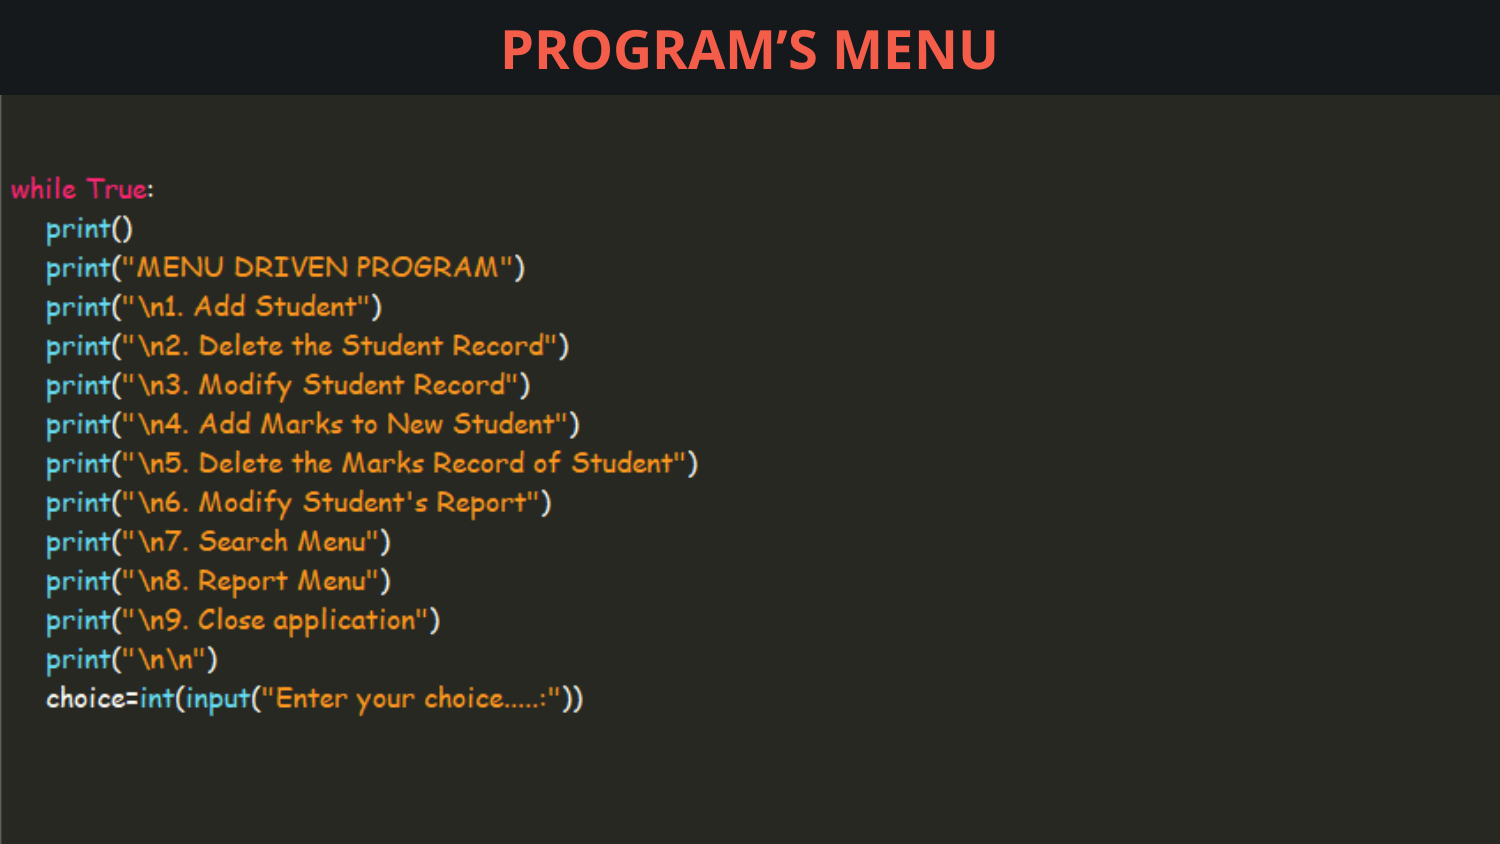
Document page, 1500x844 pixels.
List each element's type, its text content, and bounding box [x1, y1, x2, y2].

text_box PROGRAM’S MENU [0, 0, 1500, 95]
picture [0, 95, 1500, 844]
